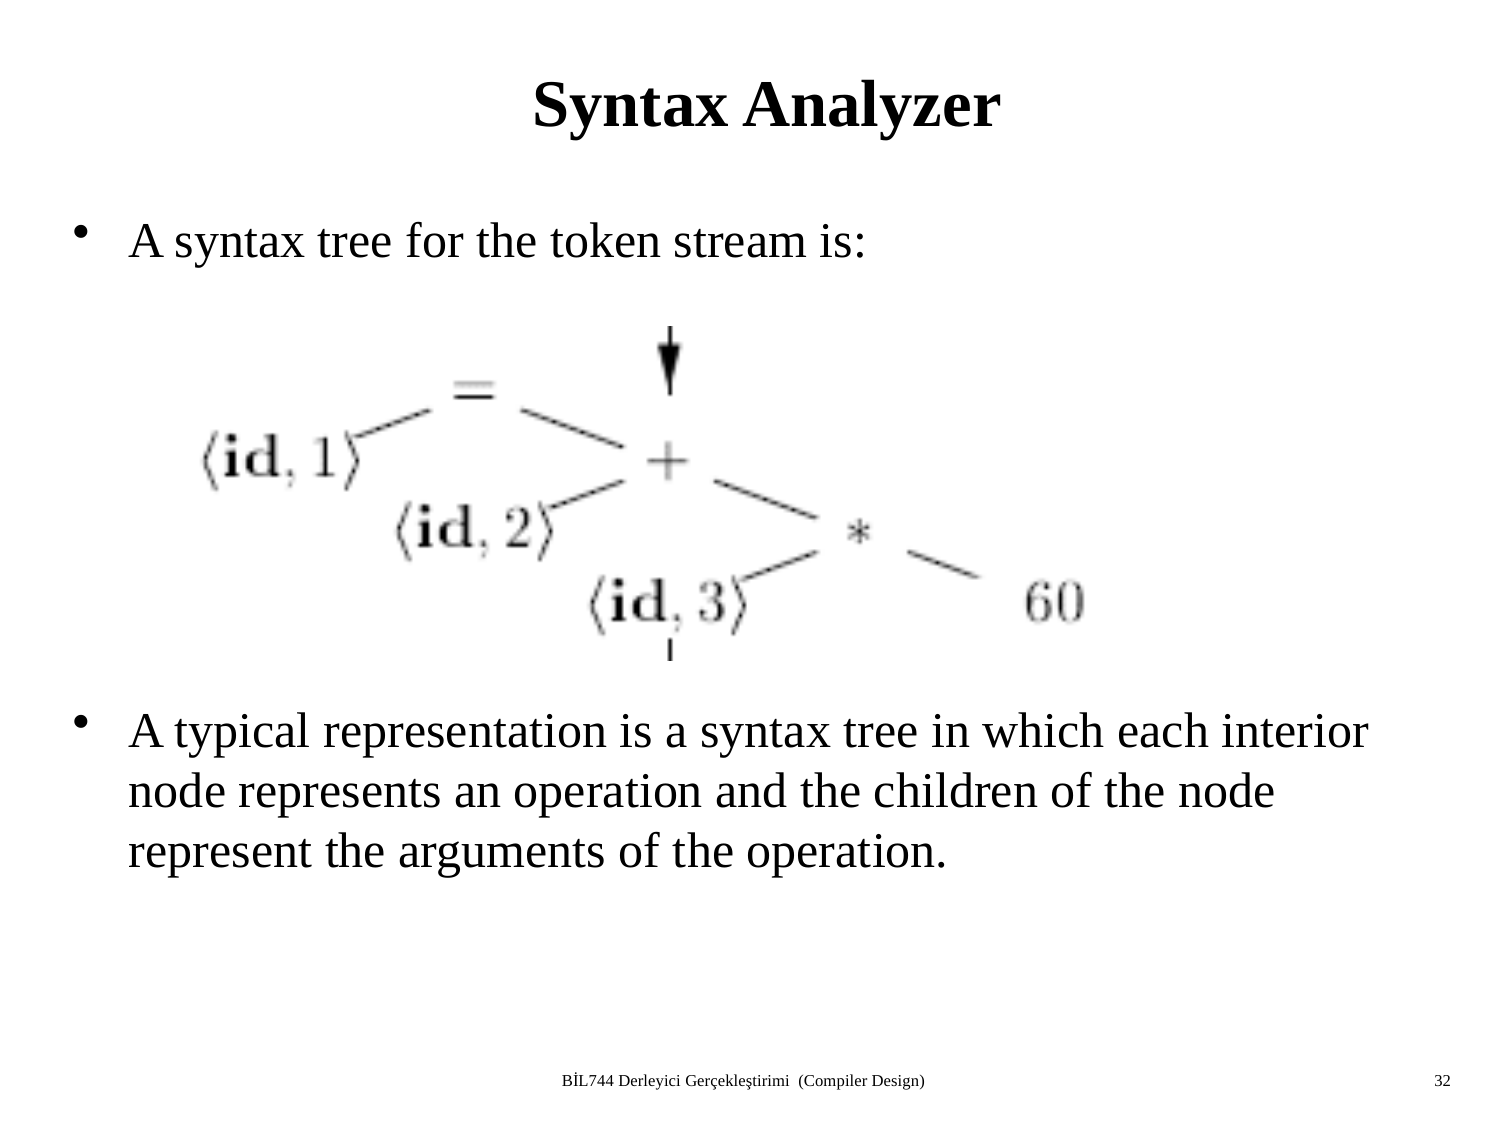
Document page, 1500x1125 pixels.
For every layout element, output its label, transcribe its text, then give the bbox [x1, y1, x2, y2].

slide_number 32 [1153, 1062, 1467, 1100]
picture [135, 325, 1163, 661]
list A syntax tree for the token stream is: A typical representation is a syntax tree in which each interior node represents an operation and the children of the node represent the arguments of the operation. [57, 200, 1477, 1038]
footer BİL744 Derleyici Gerçekleştirimi (Compiler Design) [462, 1062, 1025, 1100]
title Syntax Analyzer [57, 24, 1477, 175]
